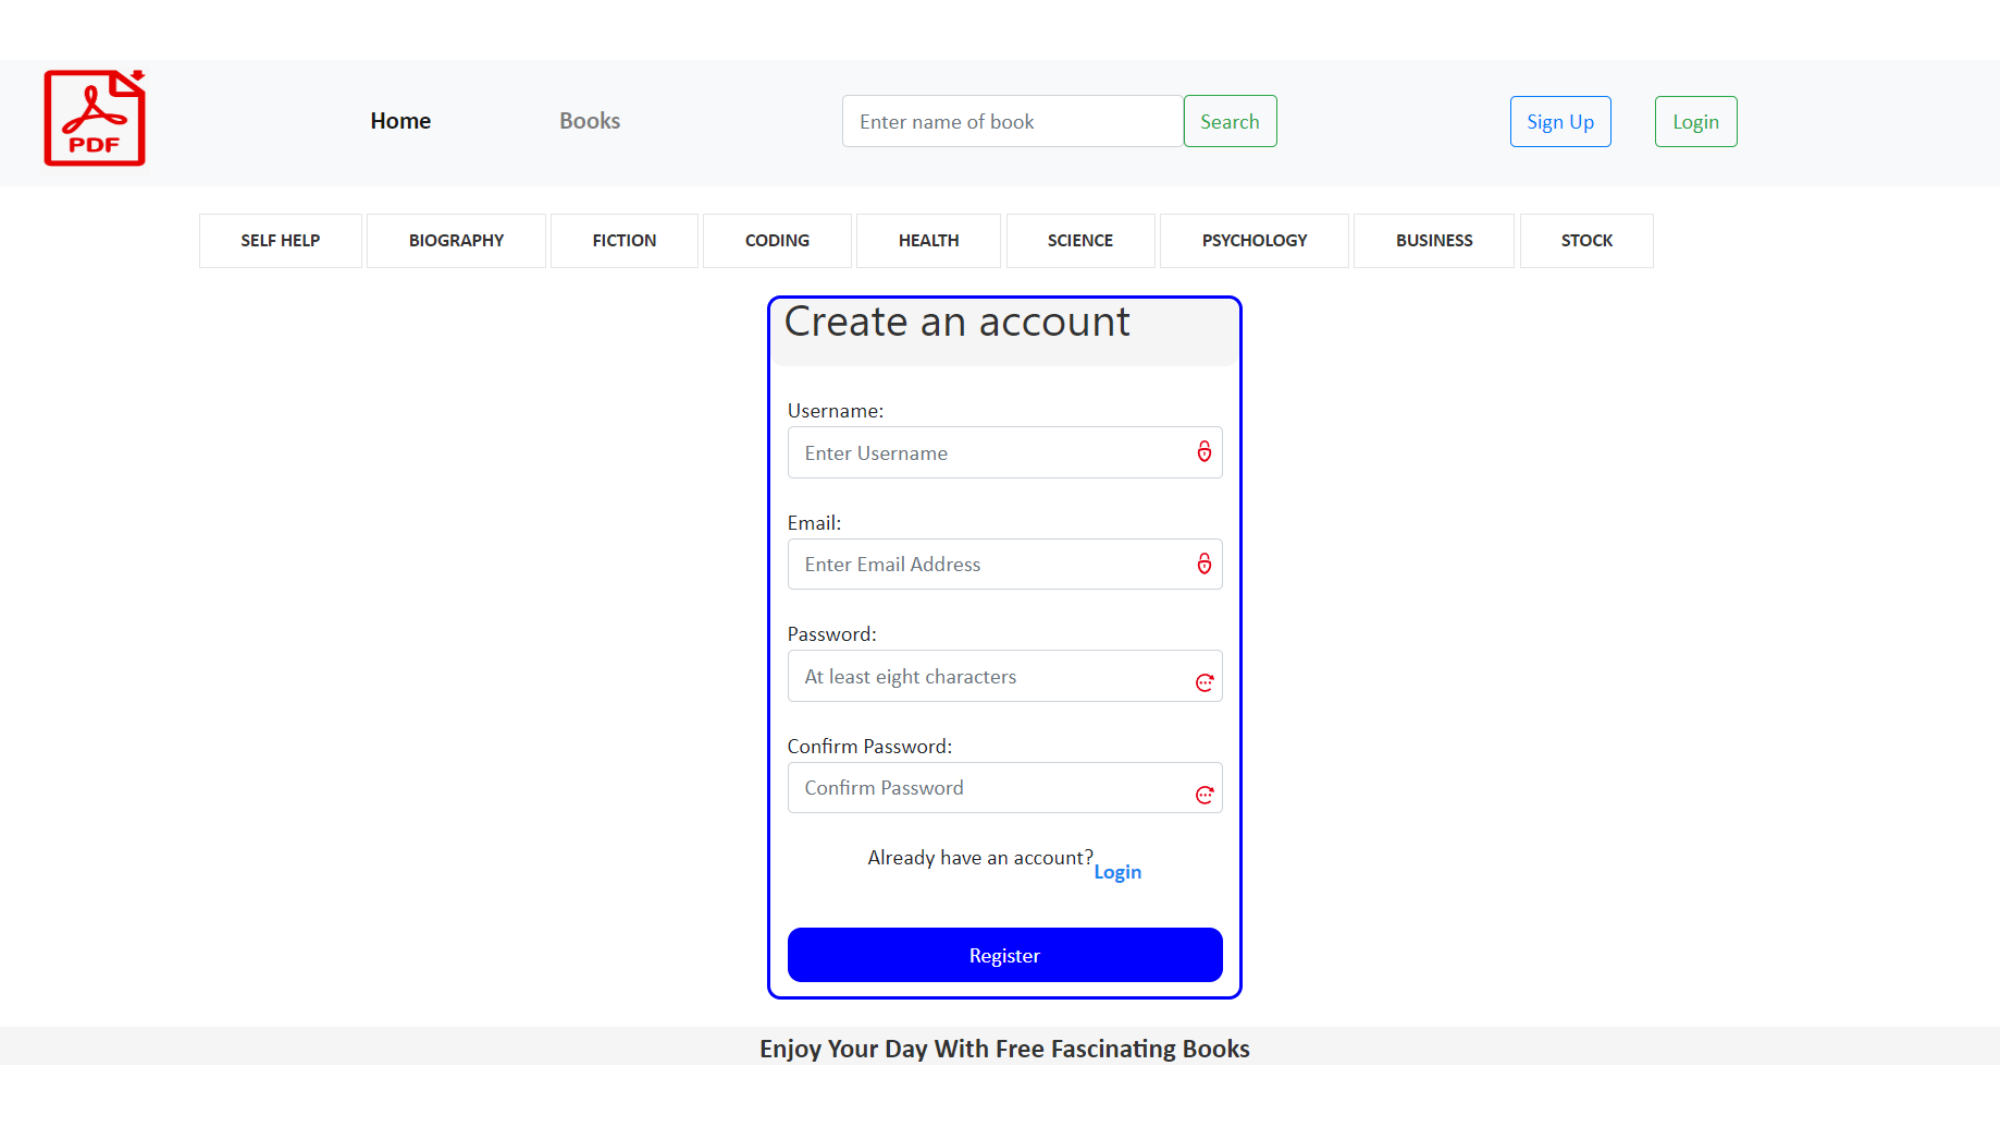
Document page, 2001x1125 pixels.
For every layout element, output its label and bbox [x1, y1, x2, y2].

picture [0, 60, 2000, 1065]
